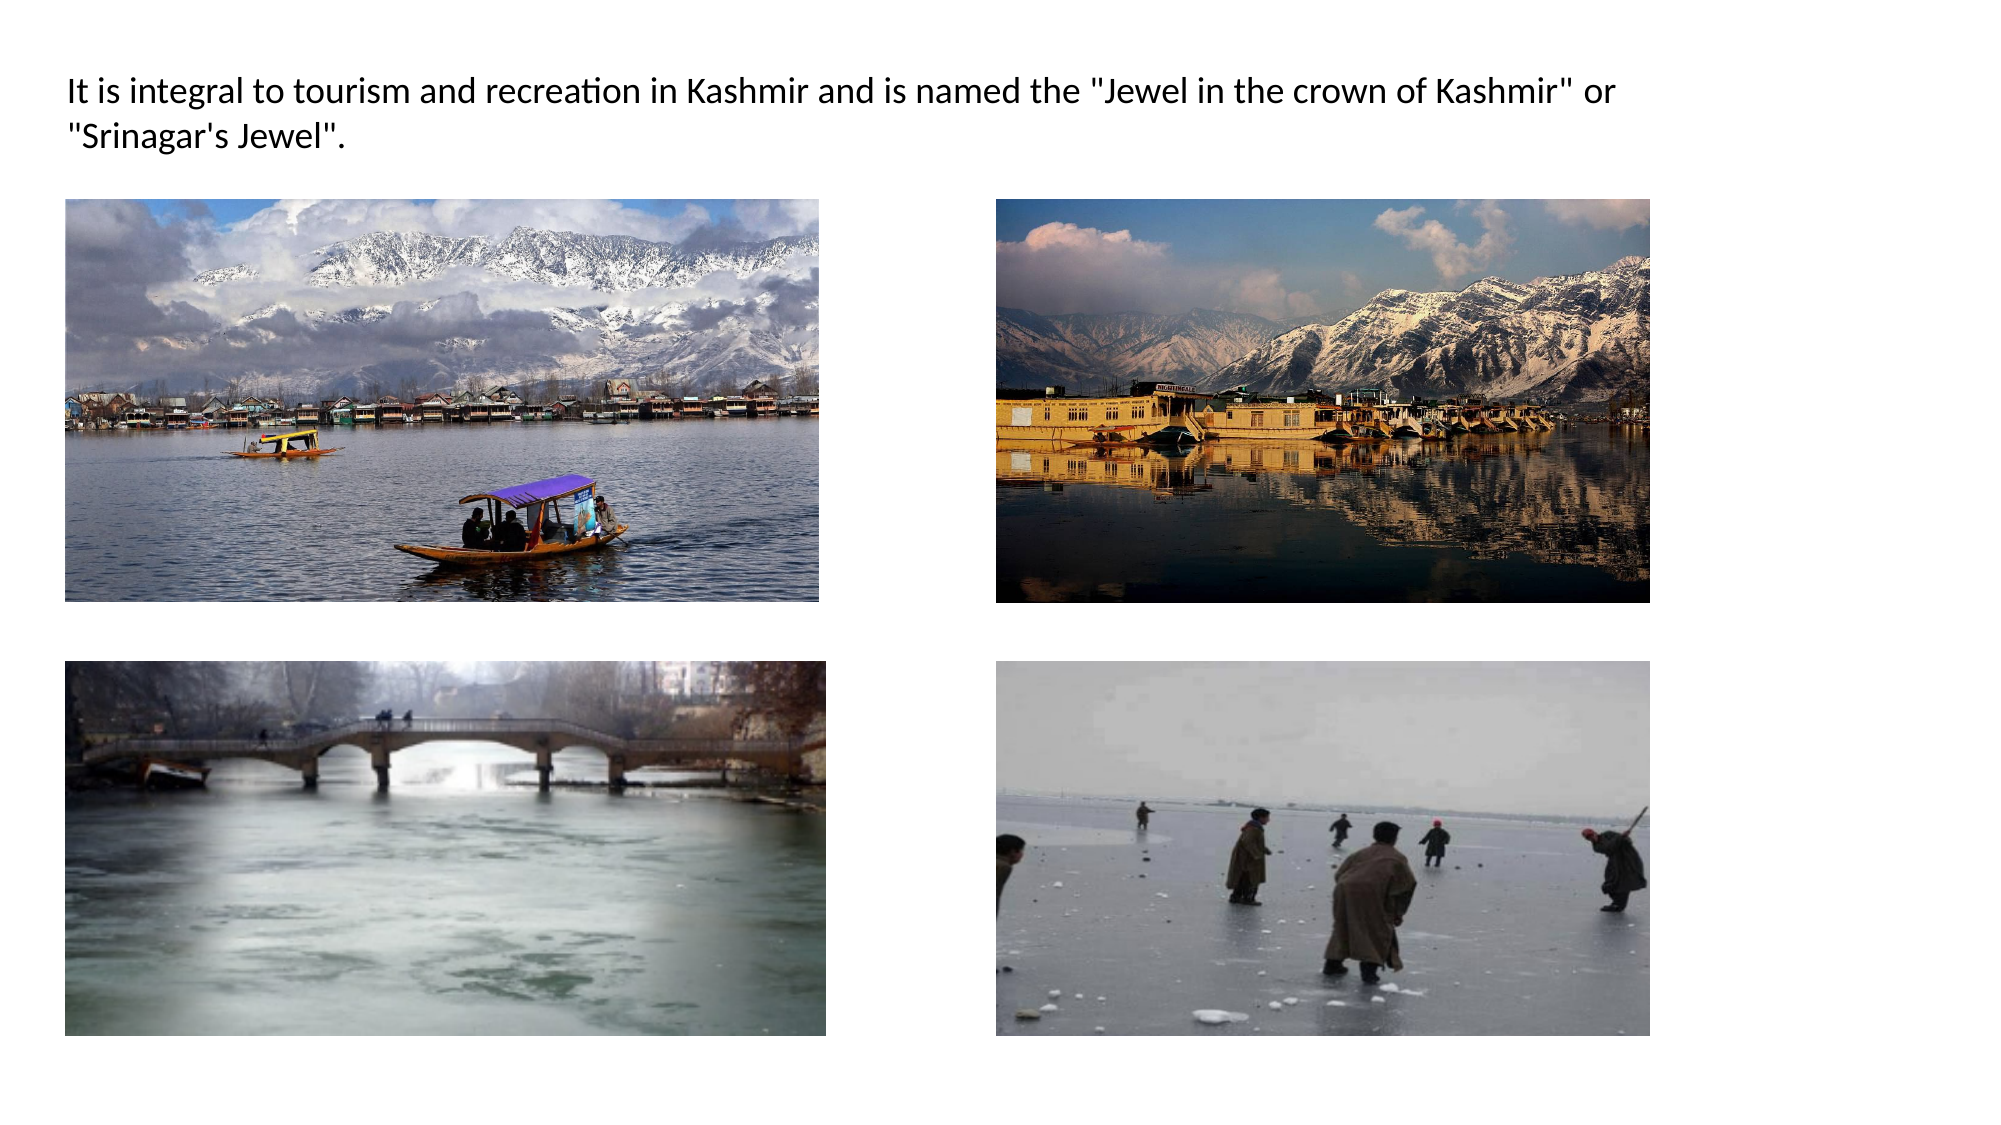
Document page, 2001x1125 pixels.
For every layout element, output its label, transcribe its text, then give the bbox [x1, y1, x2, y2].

picture [65, 661, 826, 1036]
picture [65, 199, 819, 602]
picture [996, 199, 1650, 603]
picture [996, 661, 1650, 1036]
text_box It is integral to tourism and recreation in Kashmir and is named the "Jewel in the crown of Kashmir" or "Srinagar's Jewel". [52, 58, 1650, 164]
